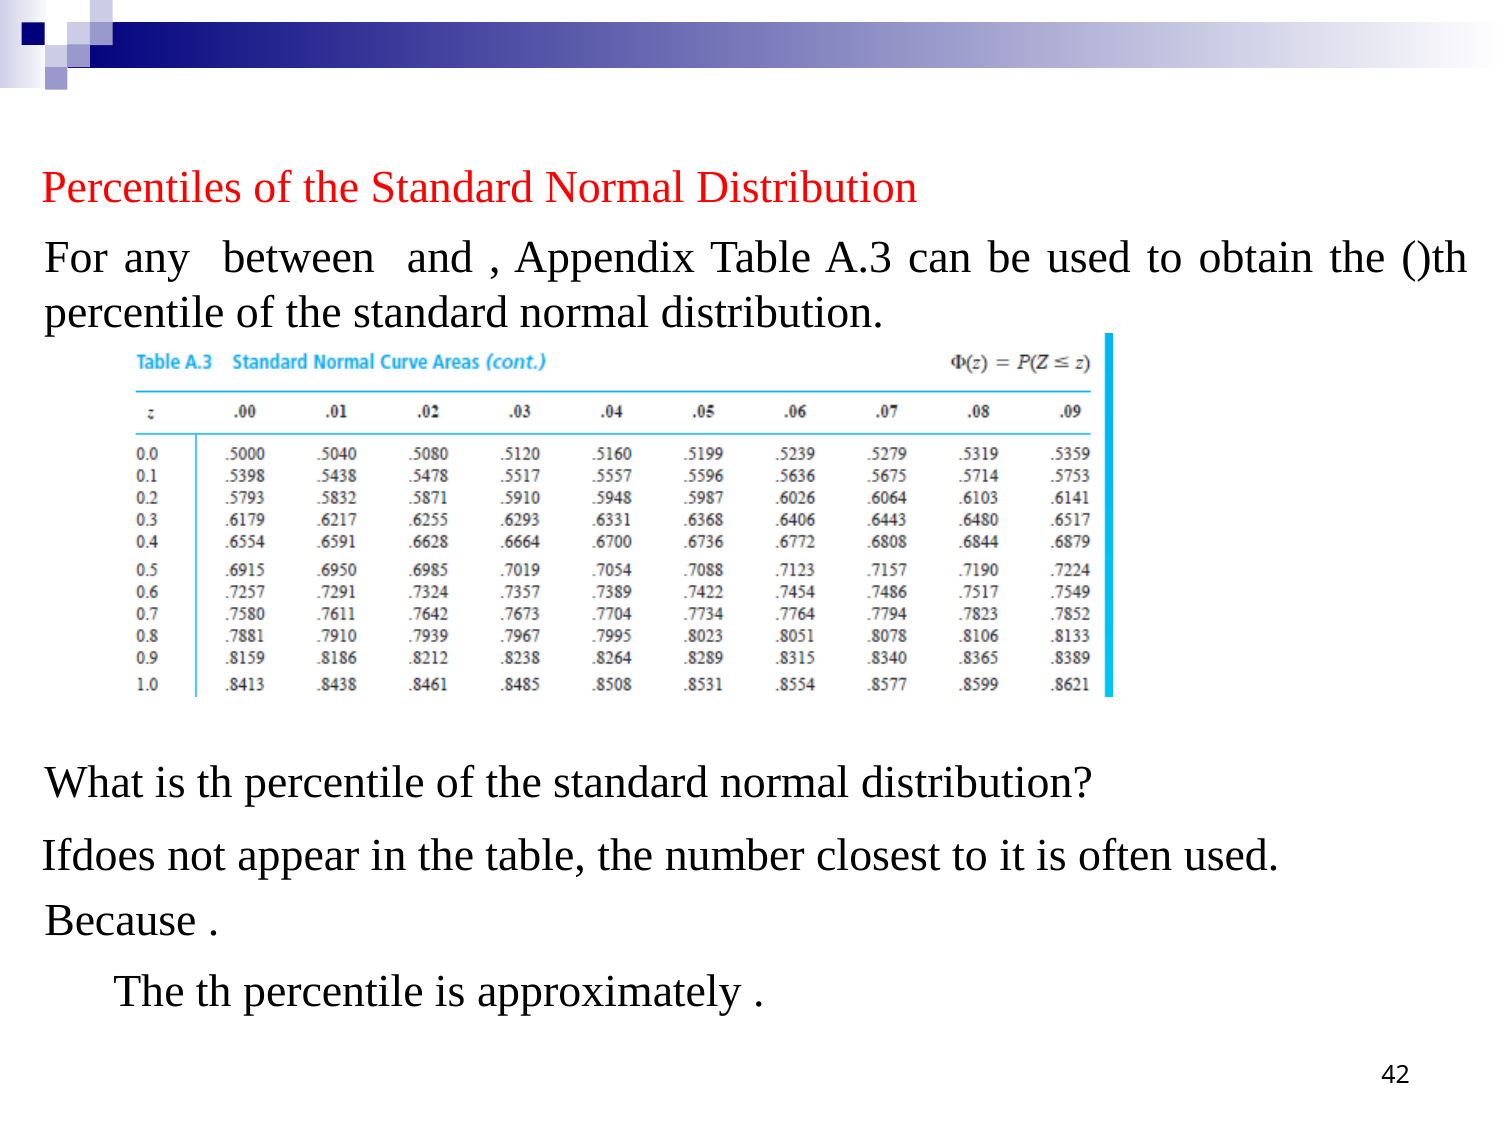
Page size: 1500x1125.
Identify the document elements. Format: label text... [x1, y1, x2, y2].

slide_number 42 [1074, 1024, 1426, 1101]
text_box Percentiles of the Standard Normal Distribution [26, 149, 1415, 219]
picture [122, 333, 1105, 697]
